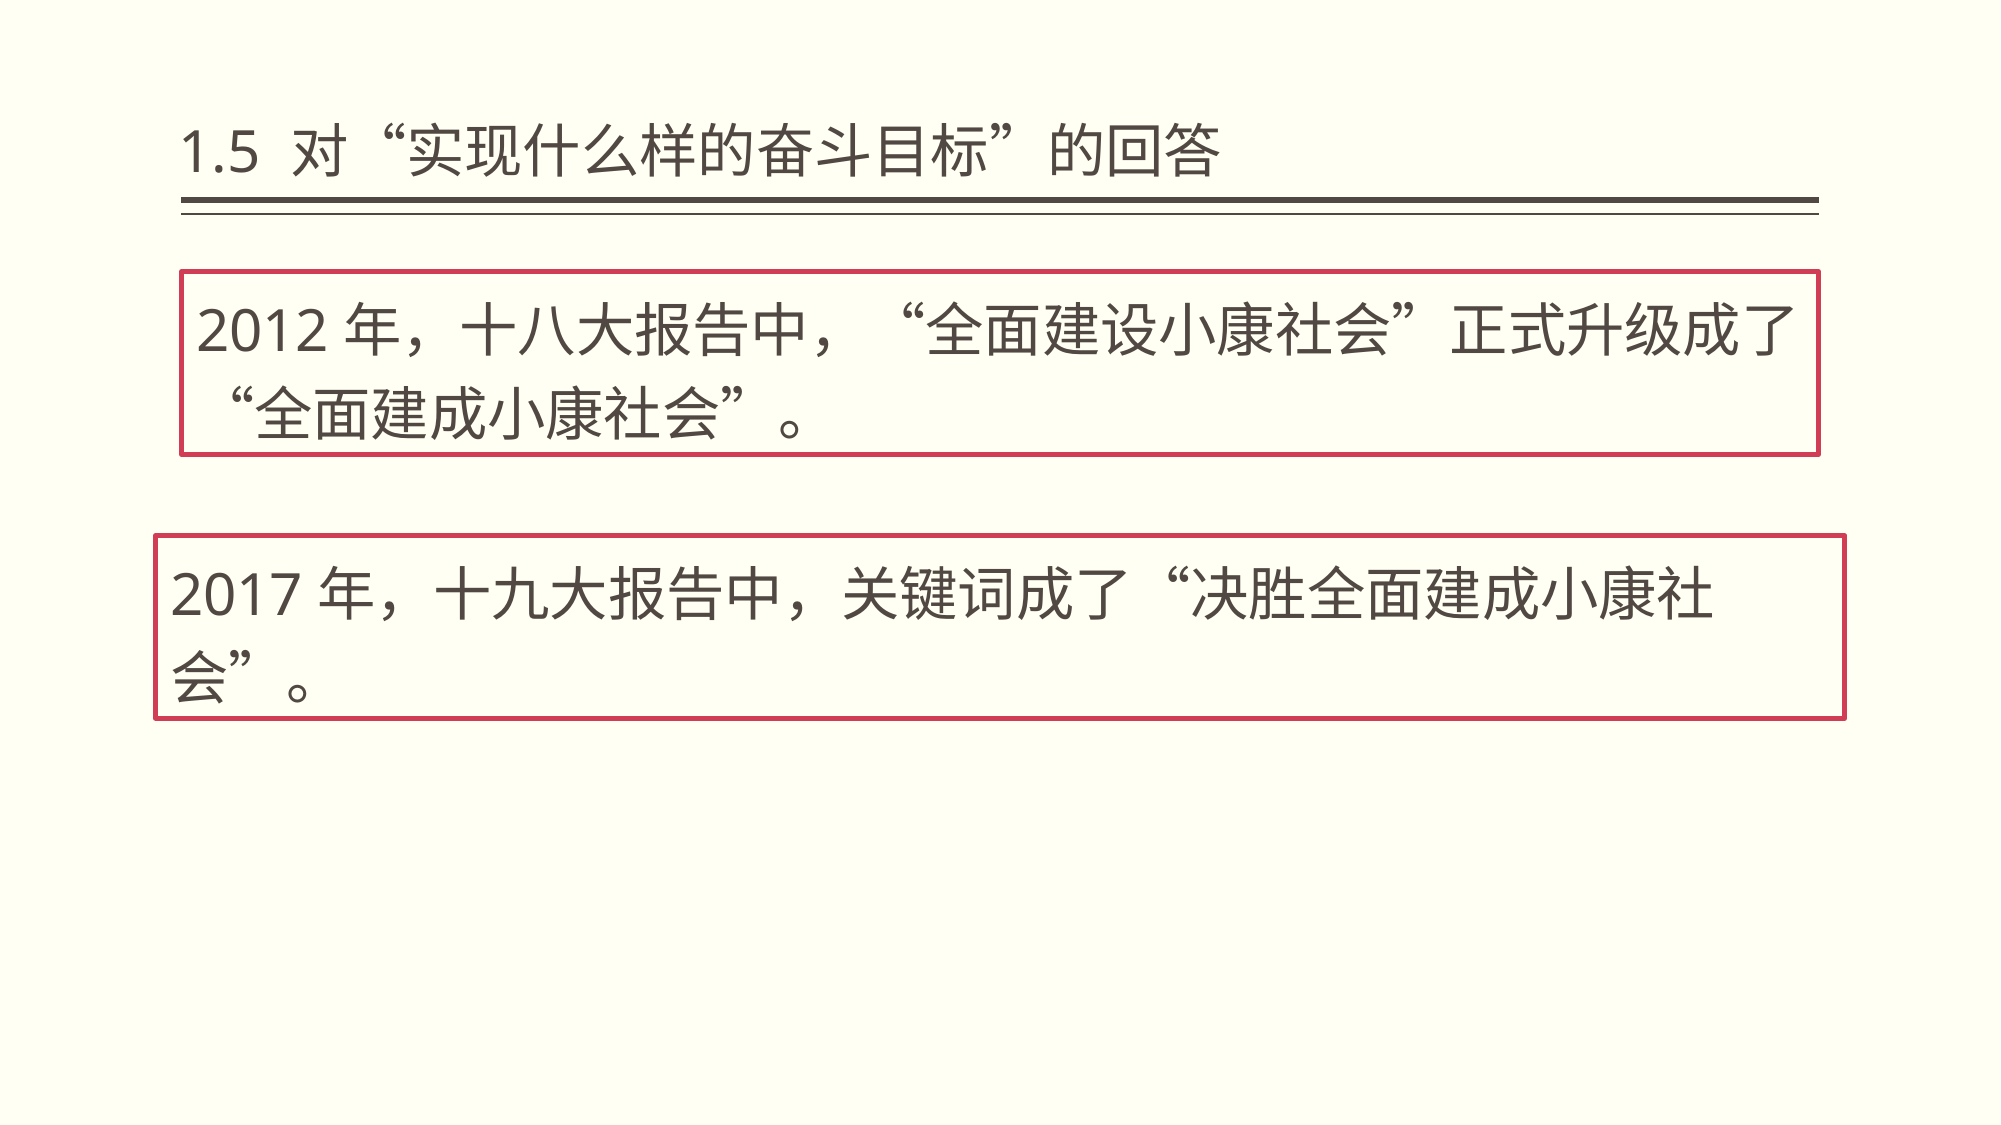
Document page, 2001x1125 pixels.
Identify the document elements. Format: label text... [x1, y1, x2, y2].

text_box 2012年，十八大报告中，“全面建设小康社会”正式升级成了“全面建成小康社会”。 [181, 271, 1819, 455]
text_box 2017年，十九大报告中，关键词成了“决胜全面建成小康社会”。 [155, 535, 1845, 719]
title 1.5 对“实现什么样的奋斗目标”的回答 [178, 12, 1816, 193]
